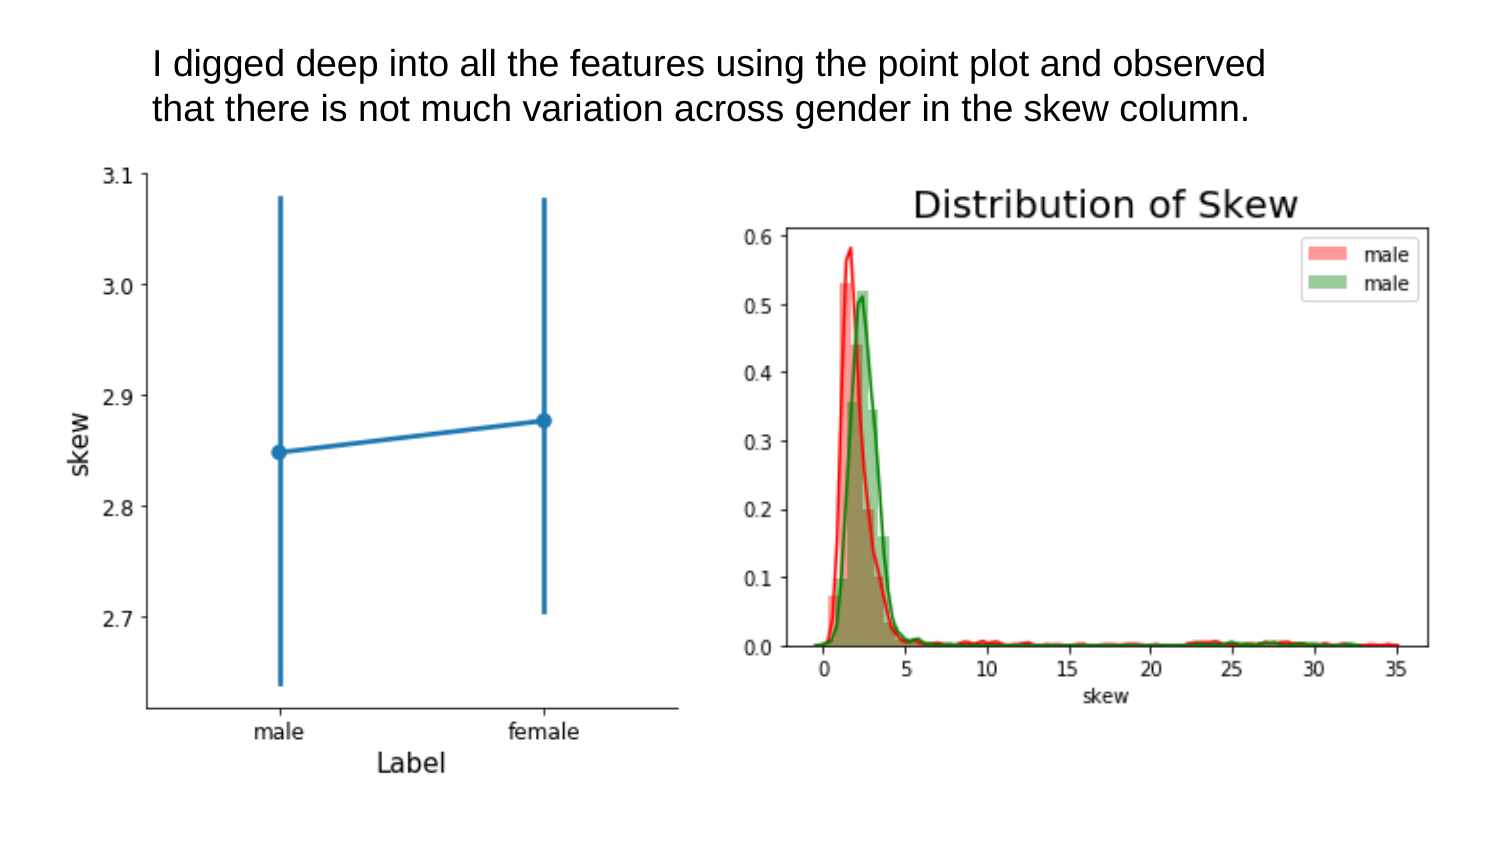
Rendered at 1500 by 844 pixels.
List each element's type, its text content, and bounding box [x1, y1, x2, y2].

picture [55, 154, 688, 789]
picture [729, 176, 1441, 719]
text_box I digged deep into all the features using the point plot and observed that there is not much variation across gender in the skew column. [137, 24, 1342, 165]
